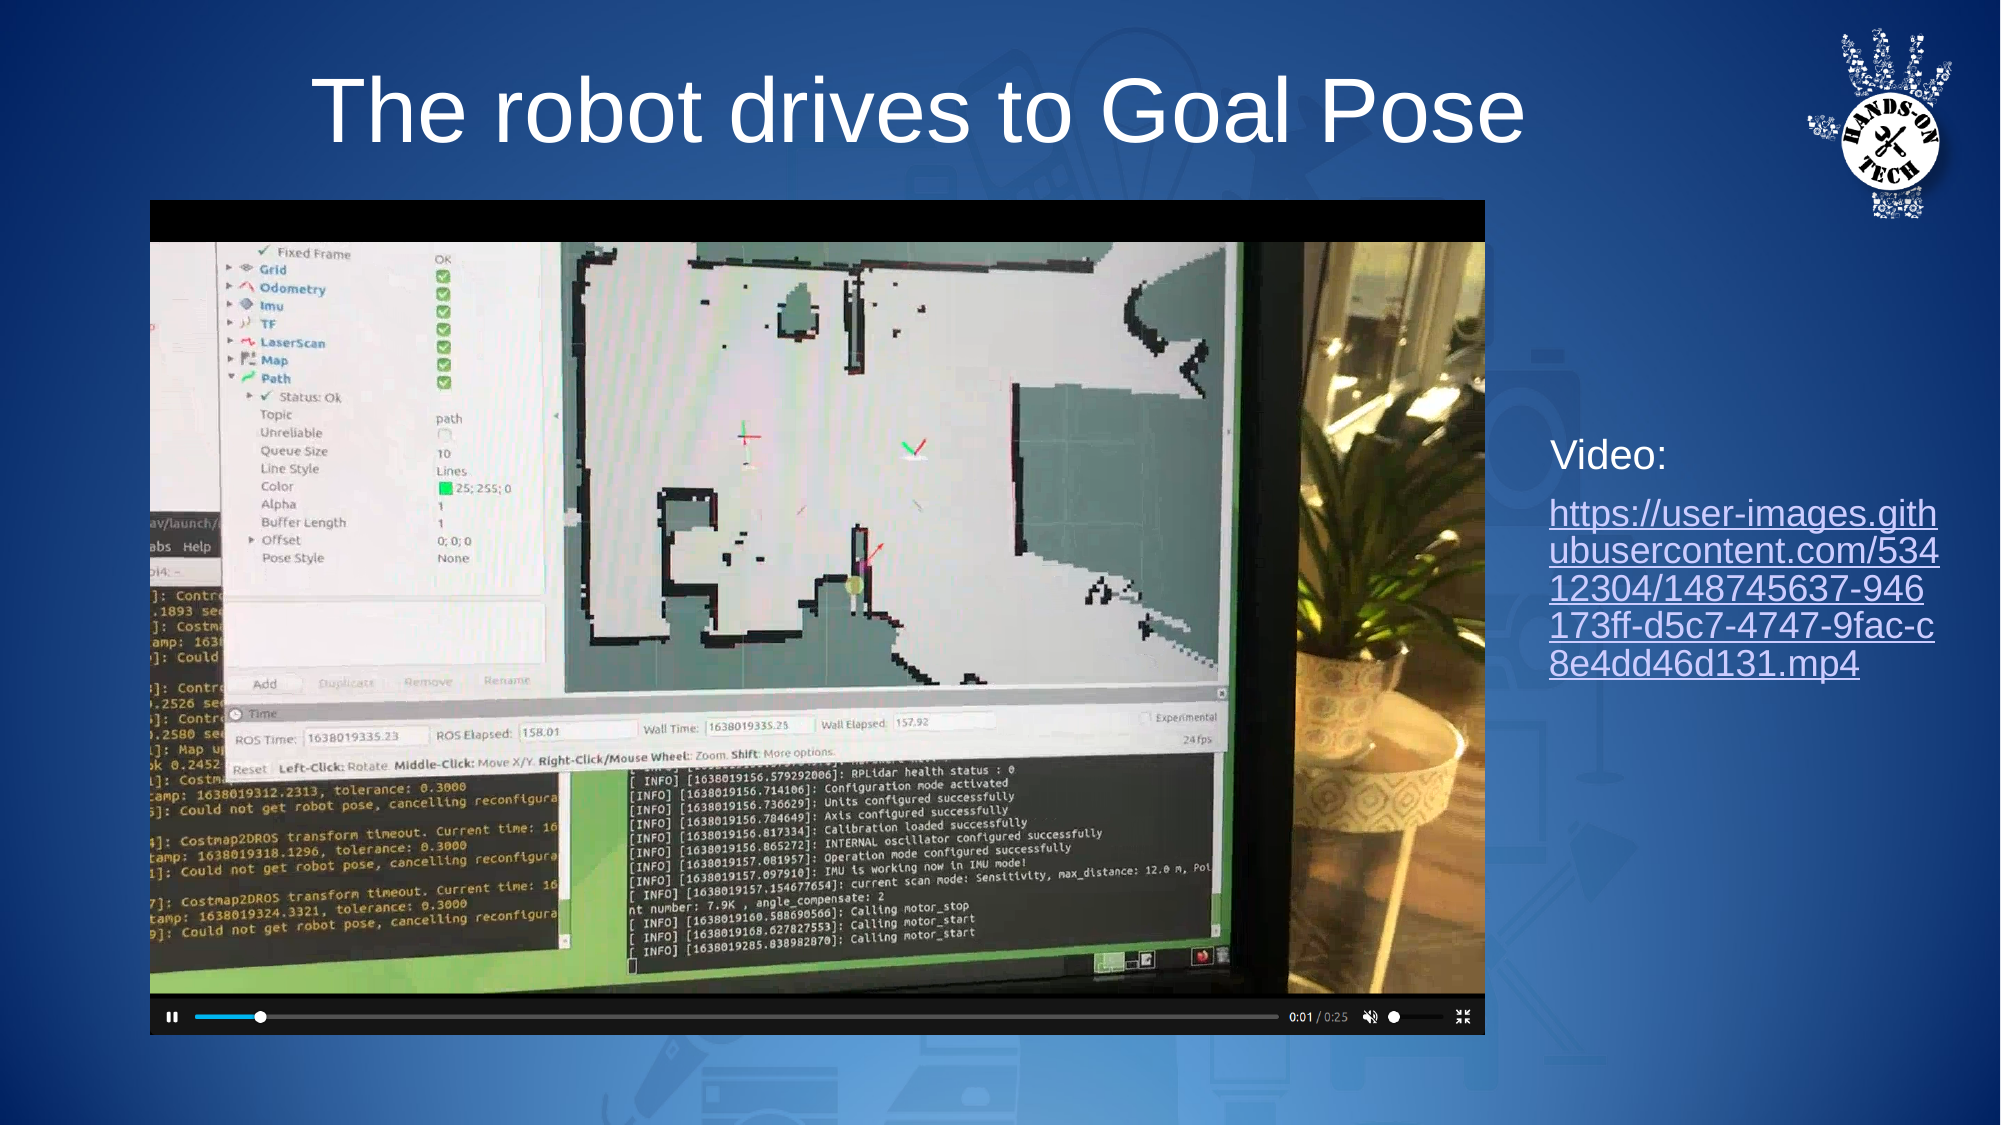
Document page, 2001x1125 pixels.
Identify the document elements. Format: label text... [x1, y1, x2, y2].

text_box The robot drives to Goal Pose [100, 3, 1740, 222]
picture [0, 0, 2001, 1125]
text_box https://user-images.githubusercontent.com/53412304/148745637-946173ff-d5c7-4747-9fac-c8e4dd46d131.mp4 [1534, 481, 1955, 770]
text_box Video: [1535, 420, 1683, 486]
